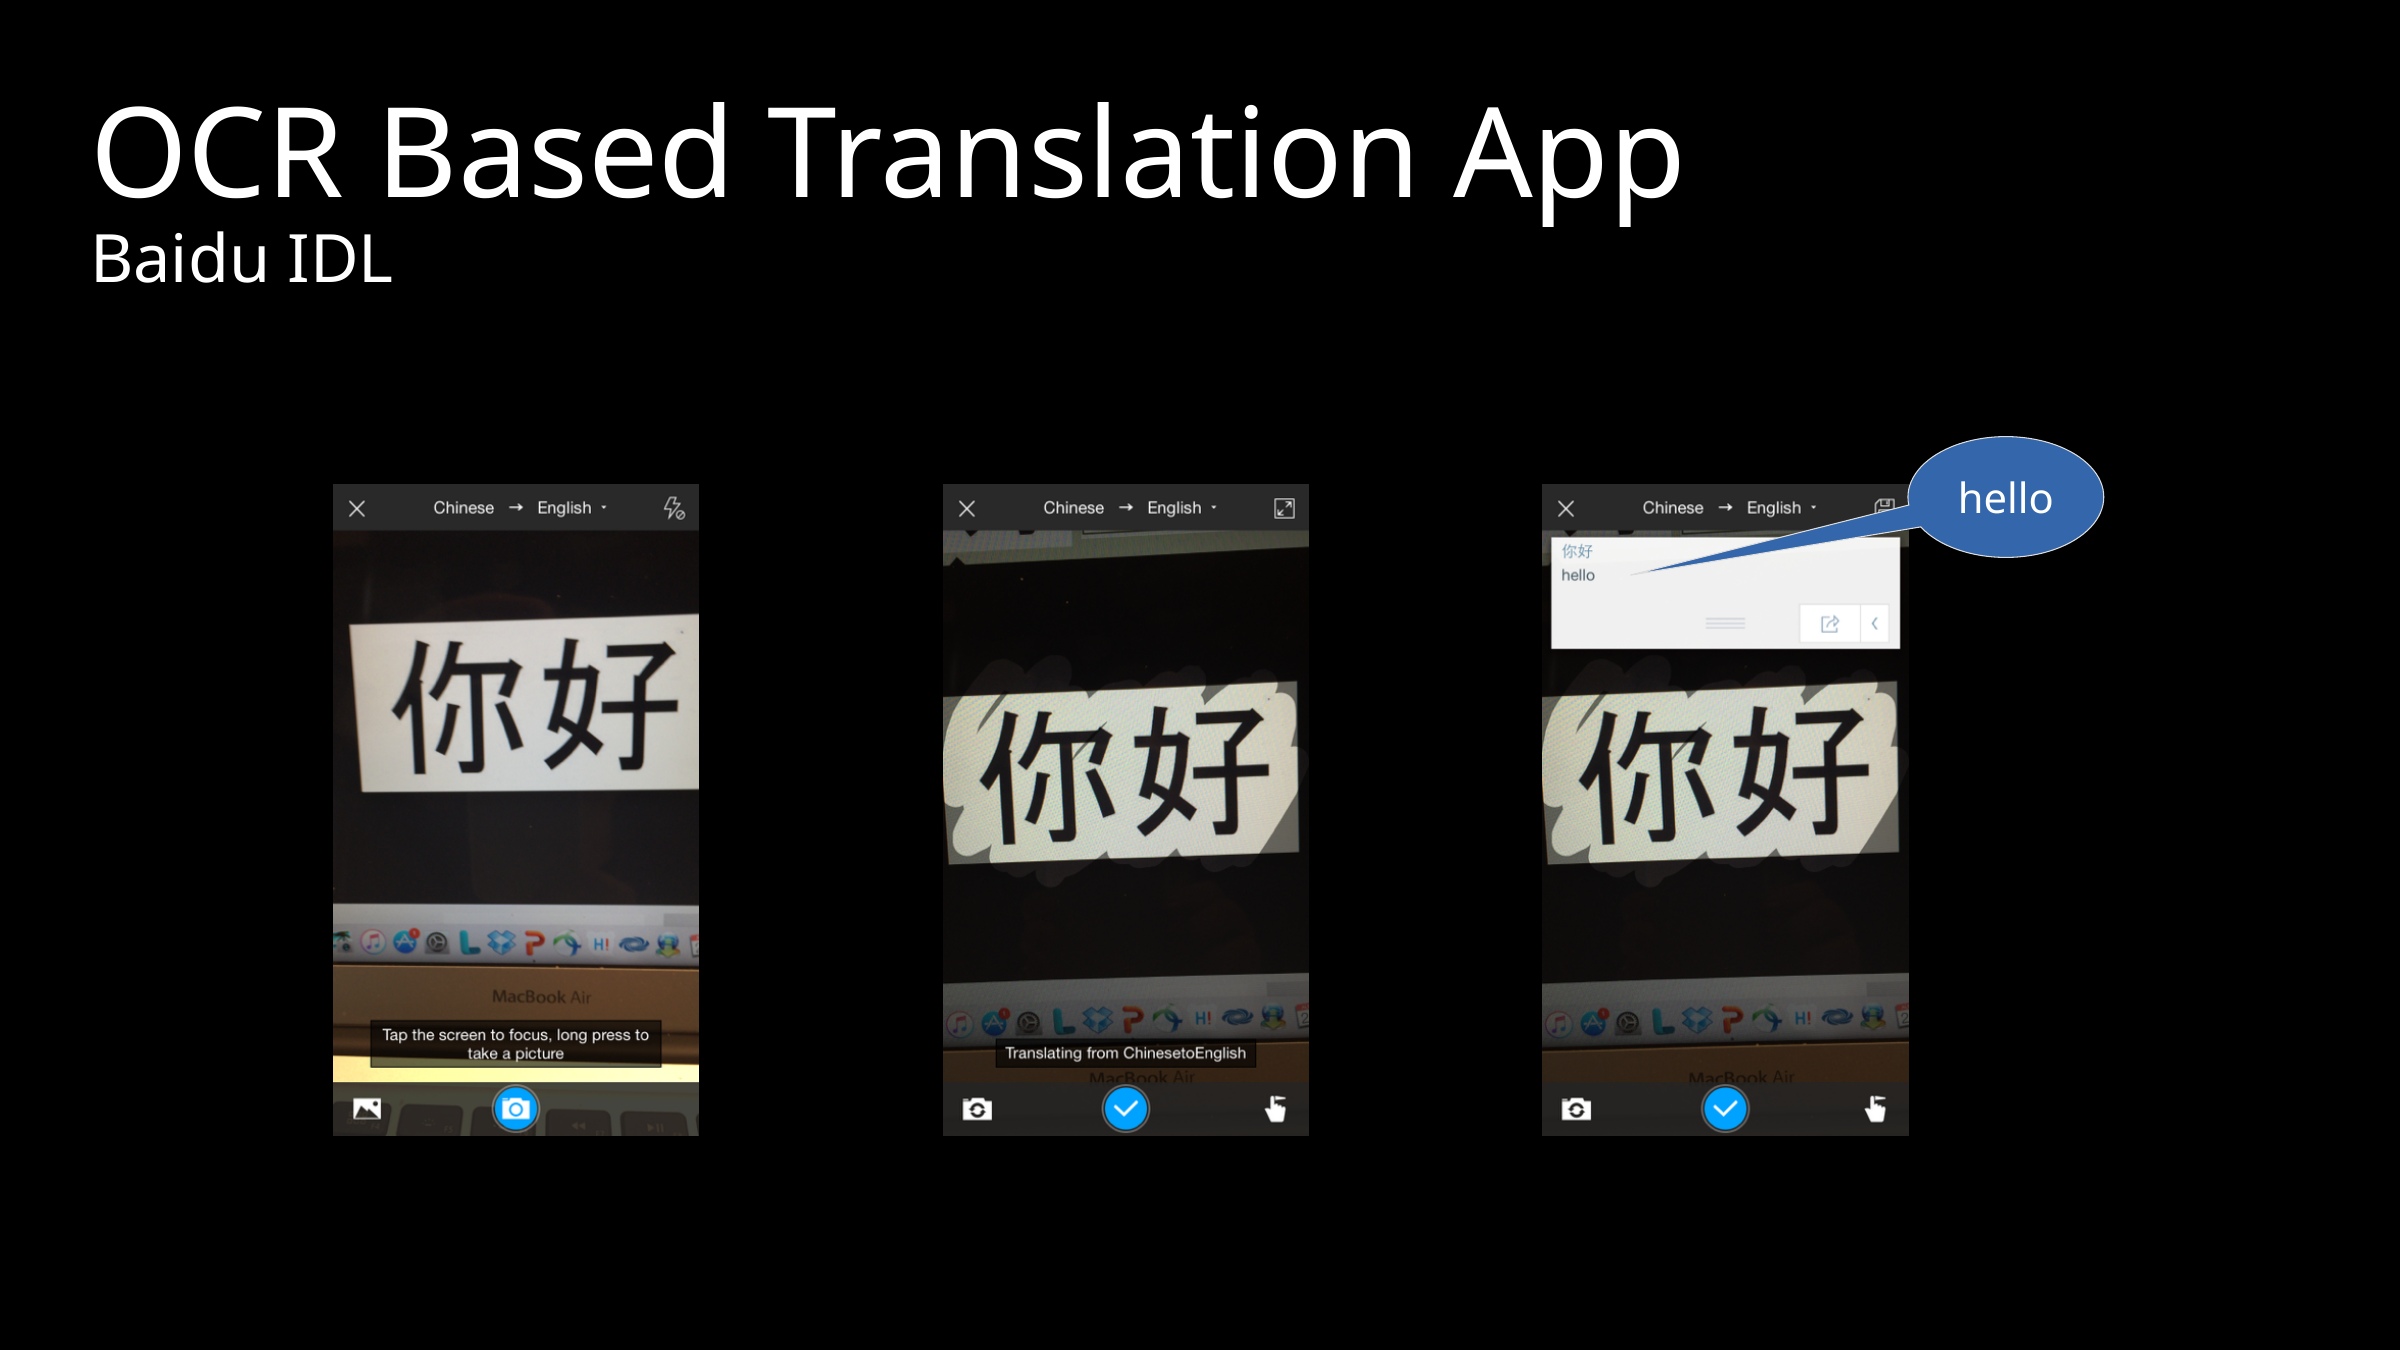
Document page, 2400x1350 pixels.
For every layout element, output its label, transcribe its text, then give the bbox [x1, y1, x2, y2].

picture [1542, 484, 1909, 1136]
picture [332, 484, 699, 1136]
text_box hello [1908, 436, 2105, 558]
picture [943, 484, 1309, 1136]
title OCR Based Translation App Baidu IDL [75, 75, 2325, 255]
